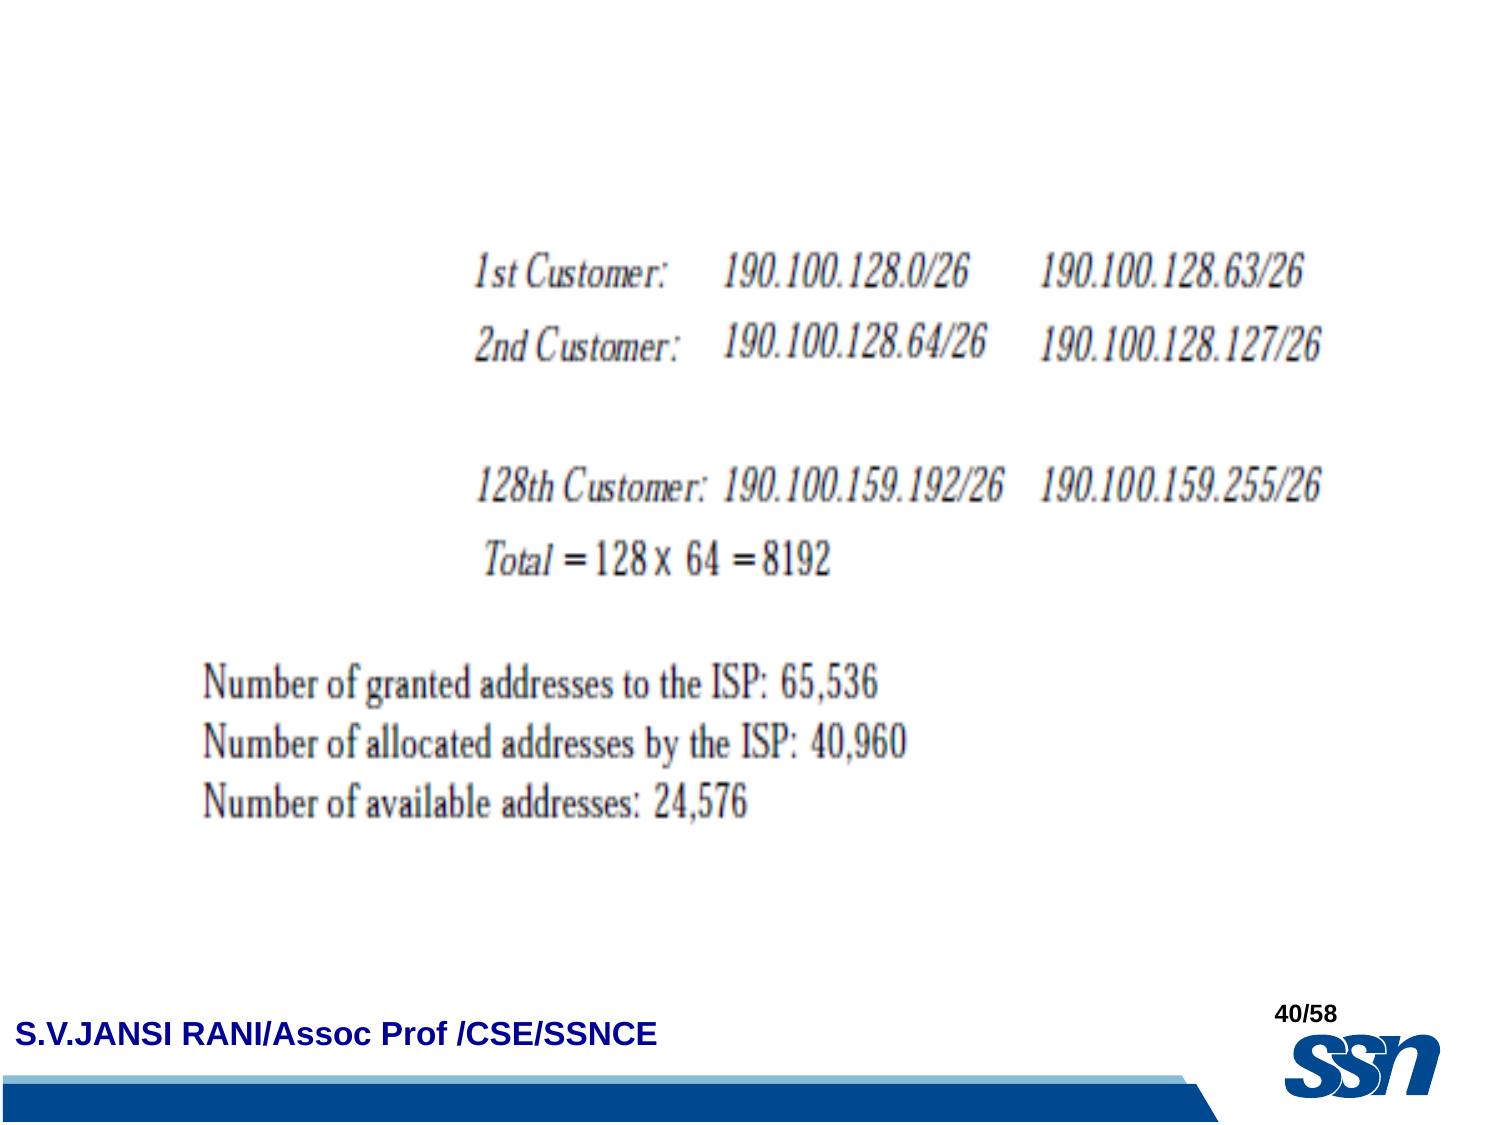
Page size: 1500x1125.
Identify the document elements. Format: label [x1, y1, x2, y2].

picture [147, 113, 1367, 882]
